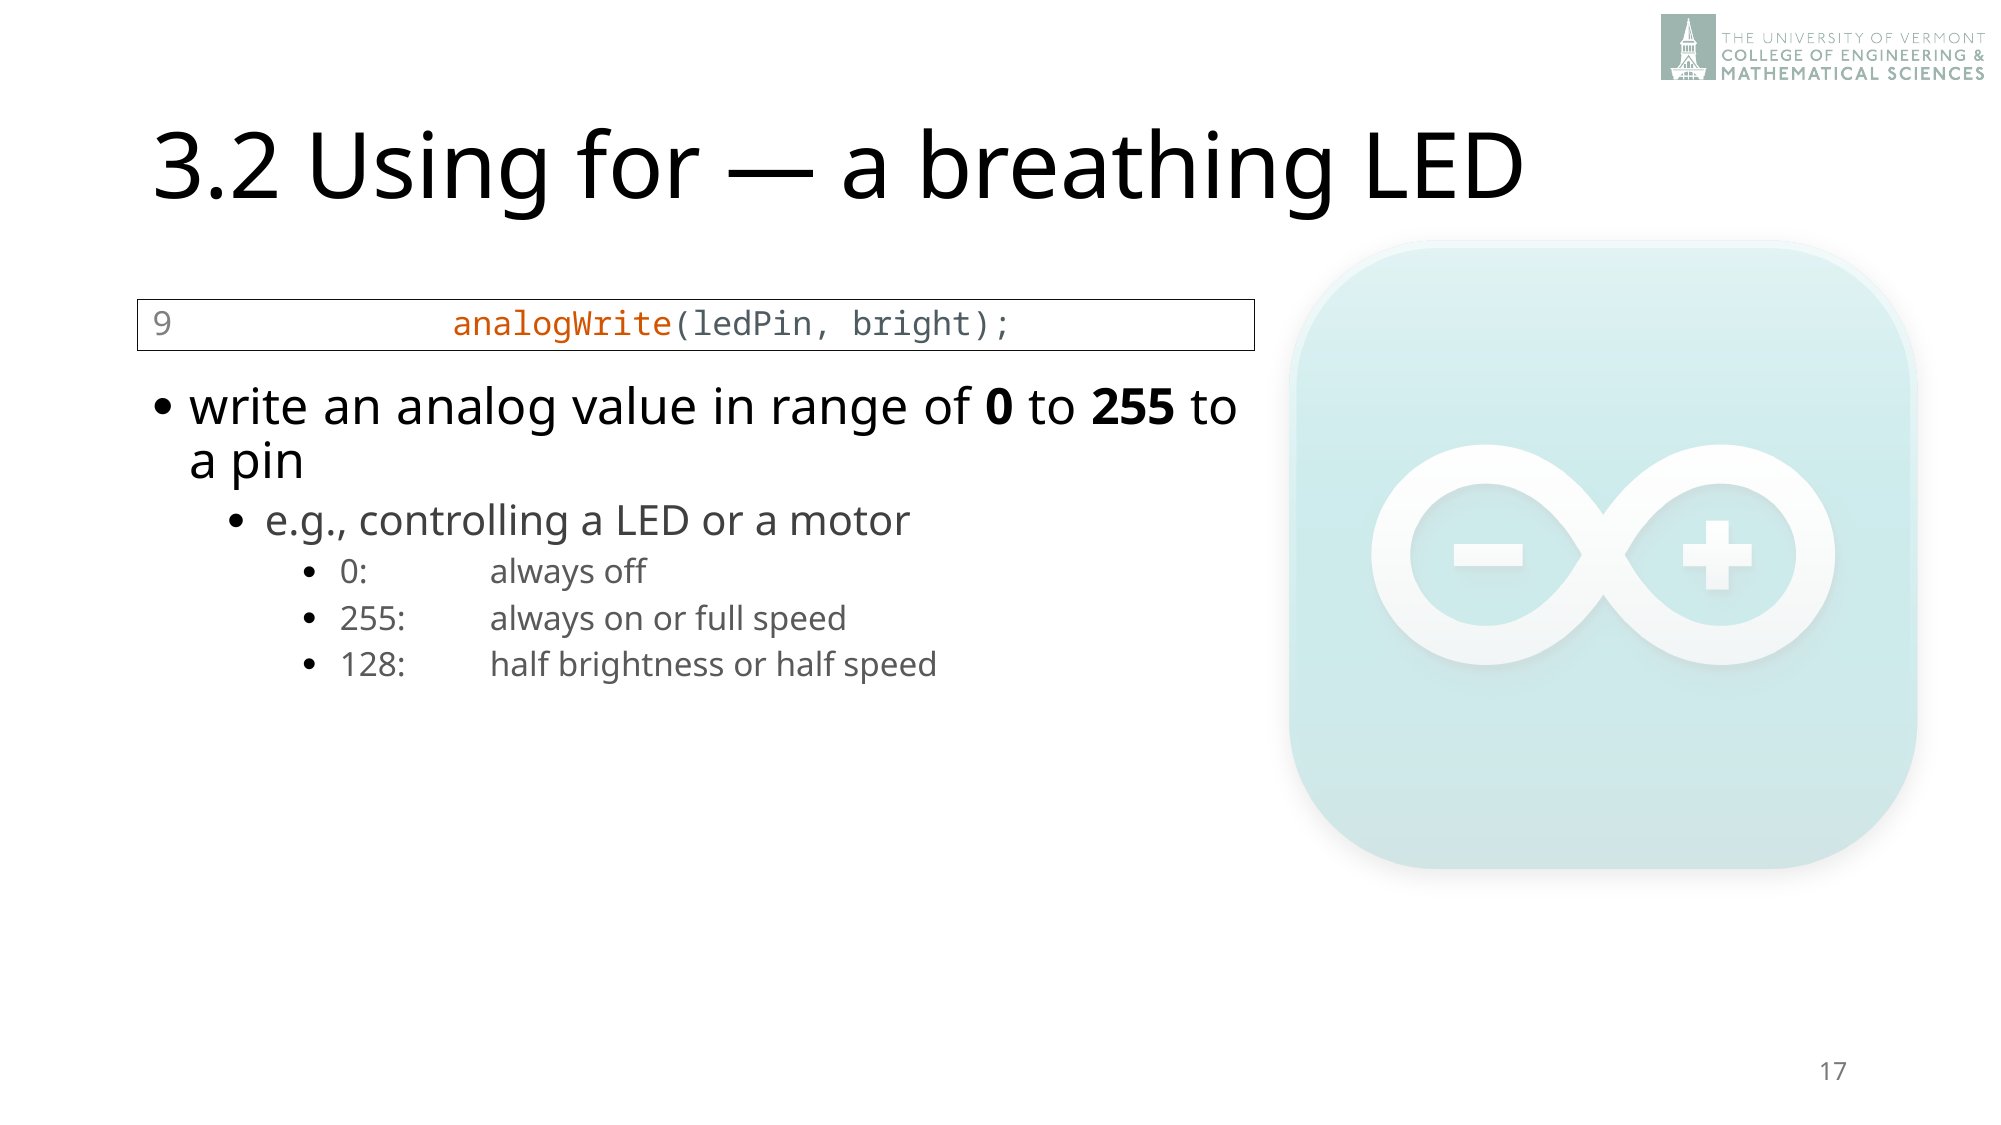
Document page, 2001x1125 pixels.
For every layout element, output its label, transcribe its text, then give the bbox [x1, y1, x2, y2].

title 3.2 Using for — a breathing LED [137, 59, 1863, 278]
slide_number 17 [1412, 1042, 1863, 1103]
text_box write an analog value in range of 0 to 255 to a pin e.g., controlling a LED or a motor 0: always off 255: always on or full speed 128: half brightness or half speed [137, 373, 1253, 875]
text_box 9 analogWrite(ledPin, bright); [137, 299, 1253, 351]
picture [1253, 213, 1952, 912]
